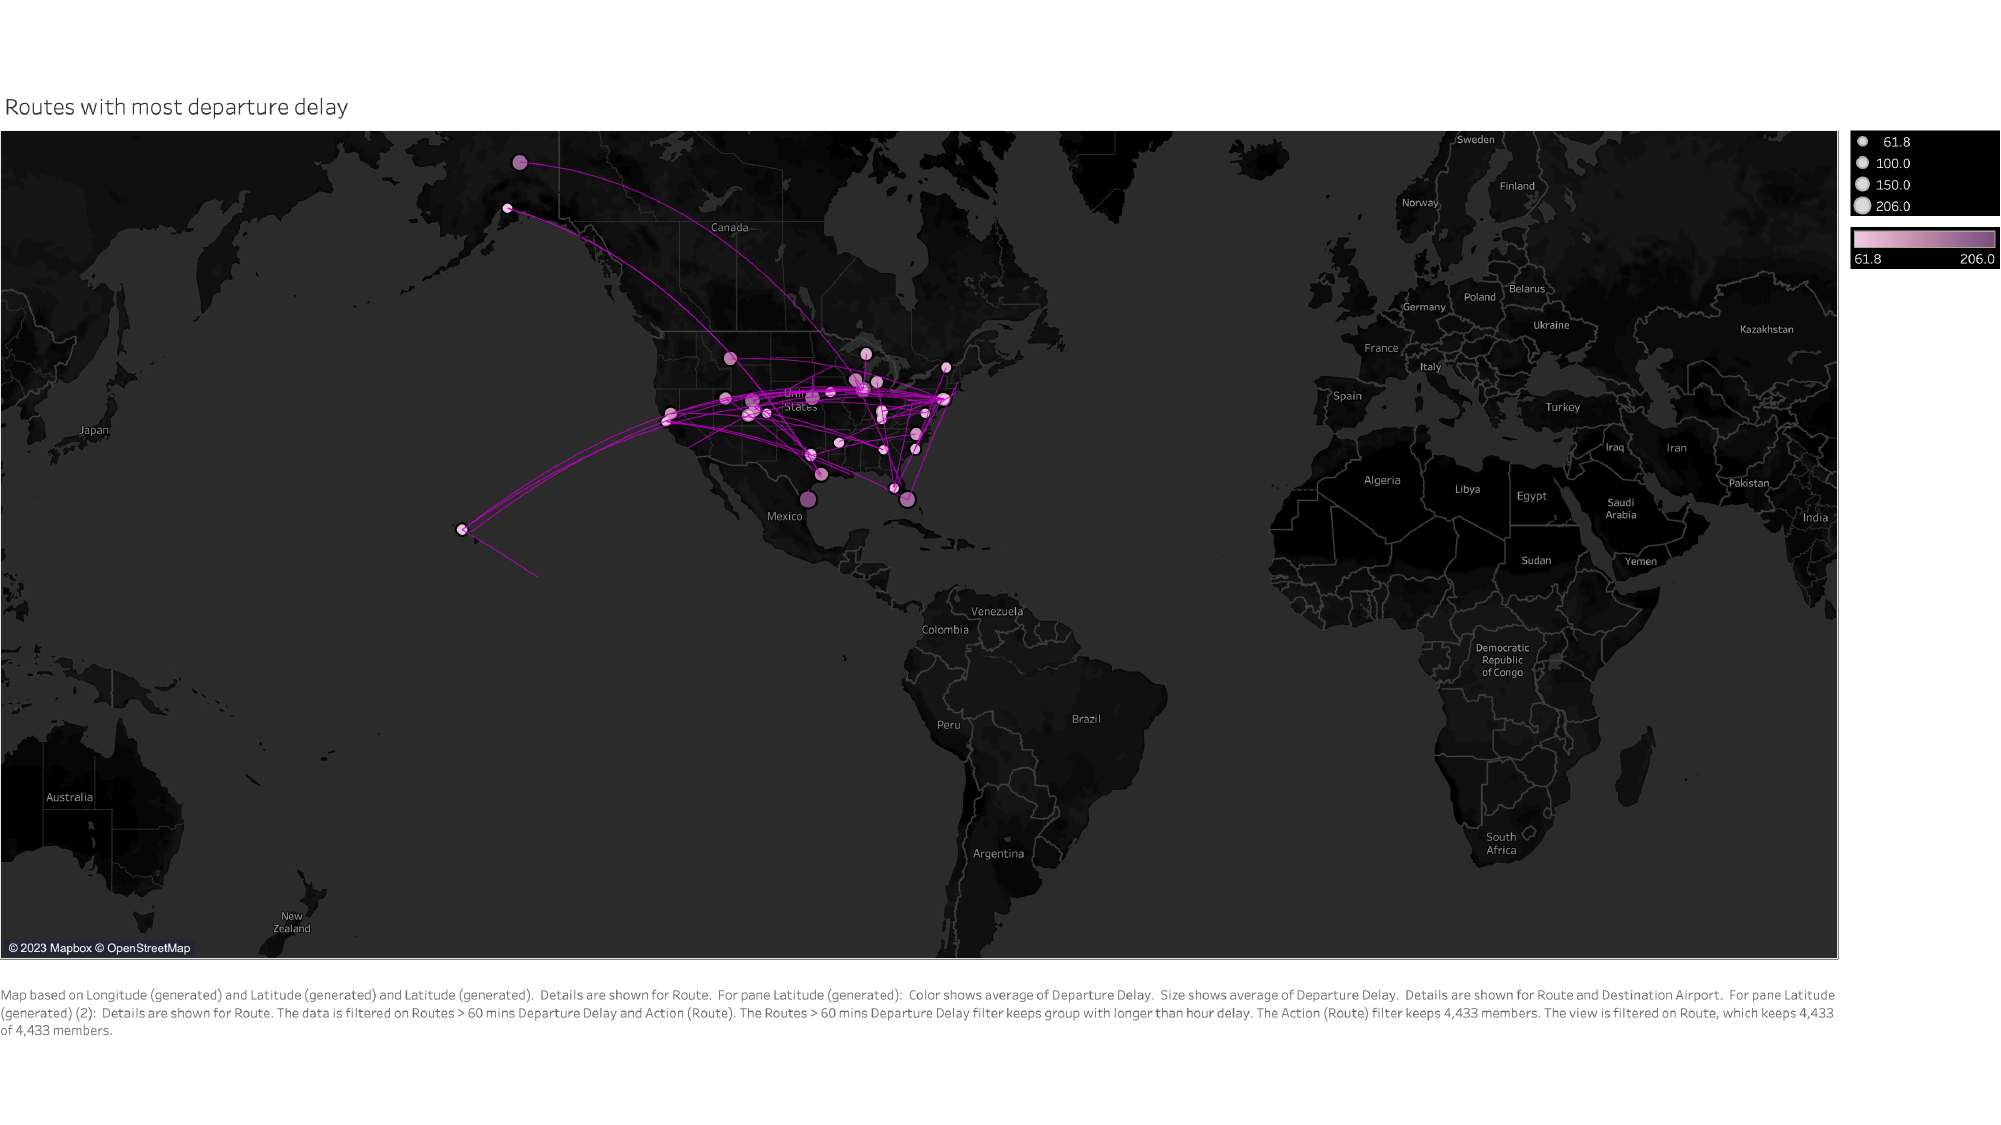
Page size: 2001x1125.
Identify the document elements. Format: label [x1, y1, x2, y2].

picture [0, 84, 2000, 1041]
